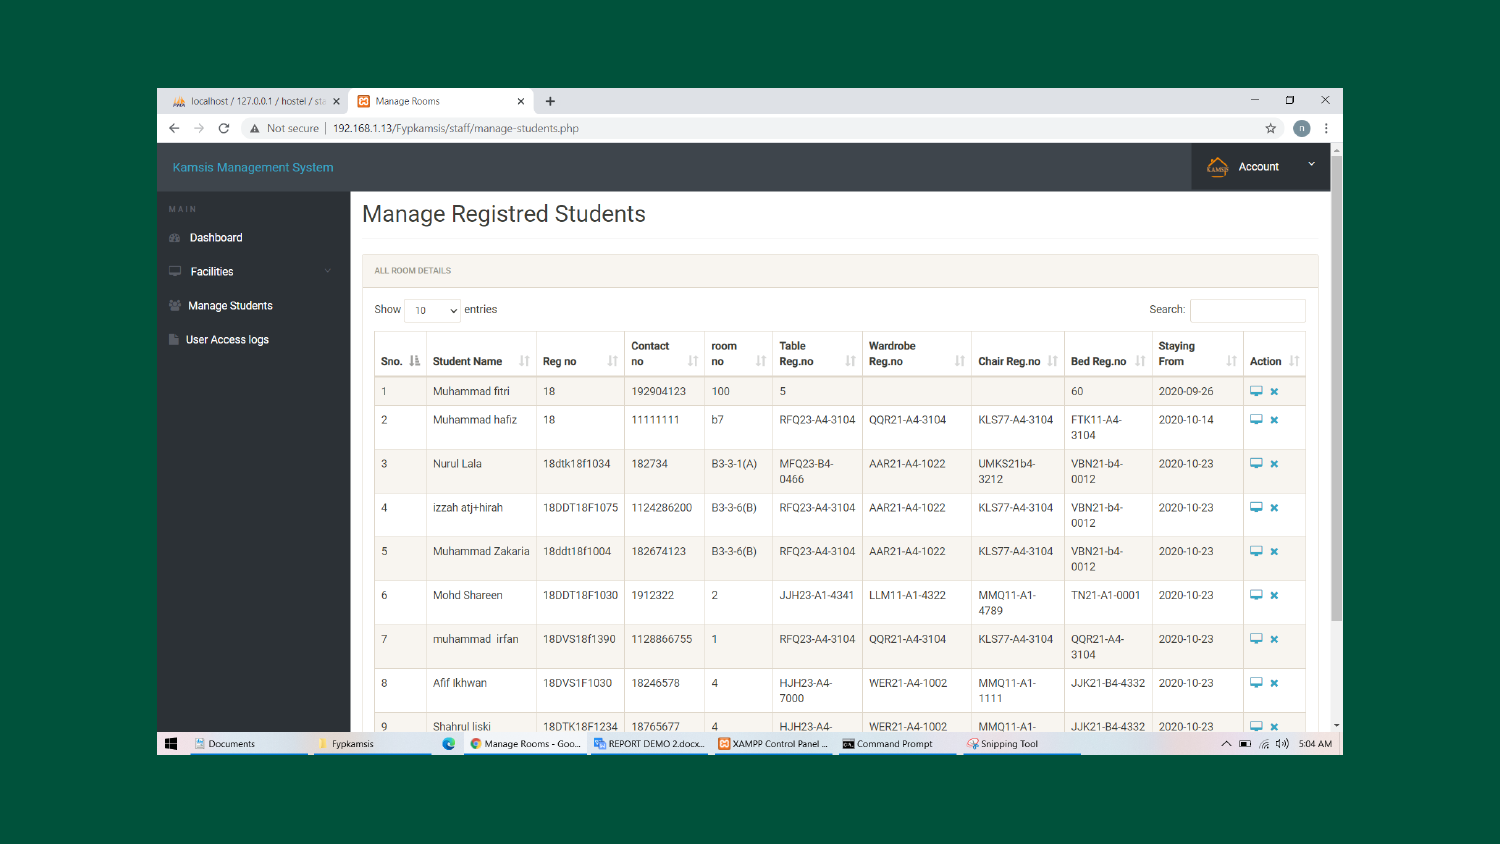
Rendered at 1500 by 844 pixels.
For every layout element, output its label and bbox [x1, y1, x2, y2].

picture [157, 88, 1343, 756]
